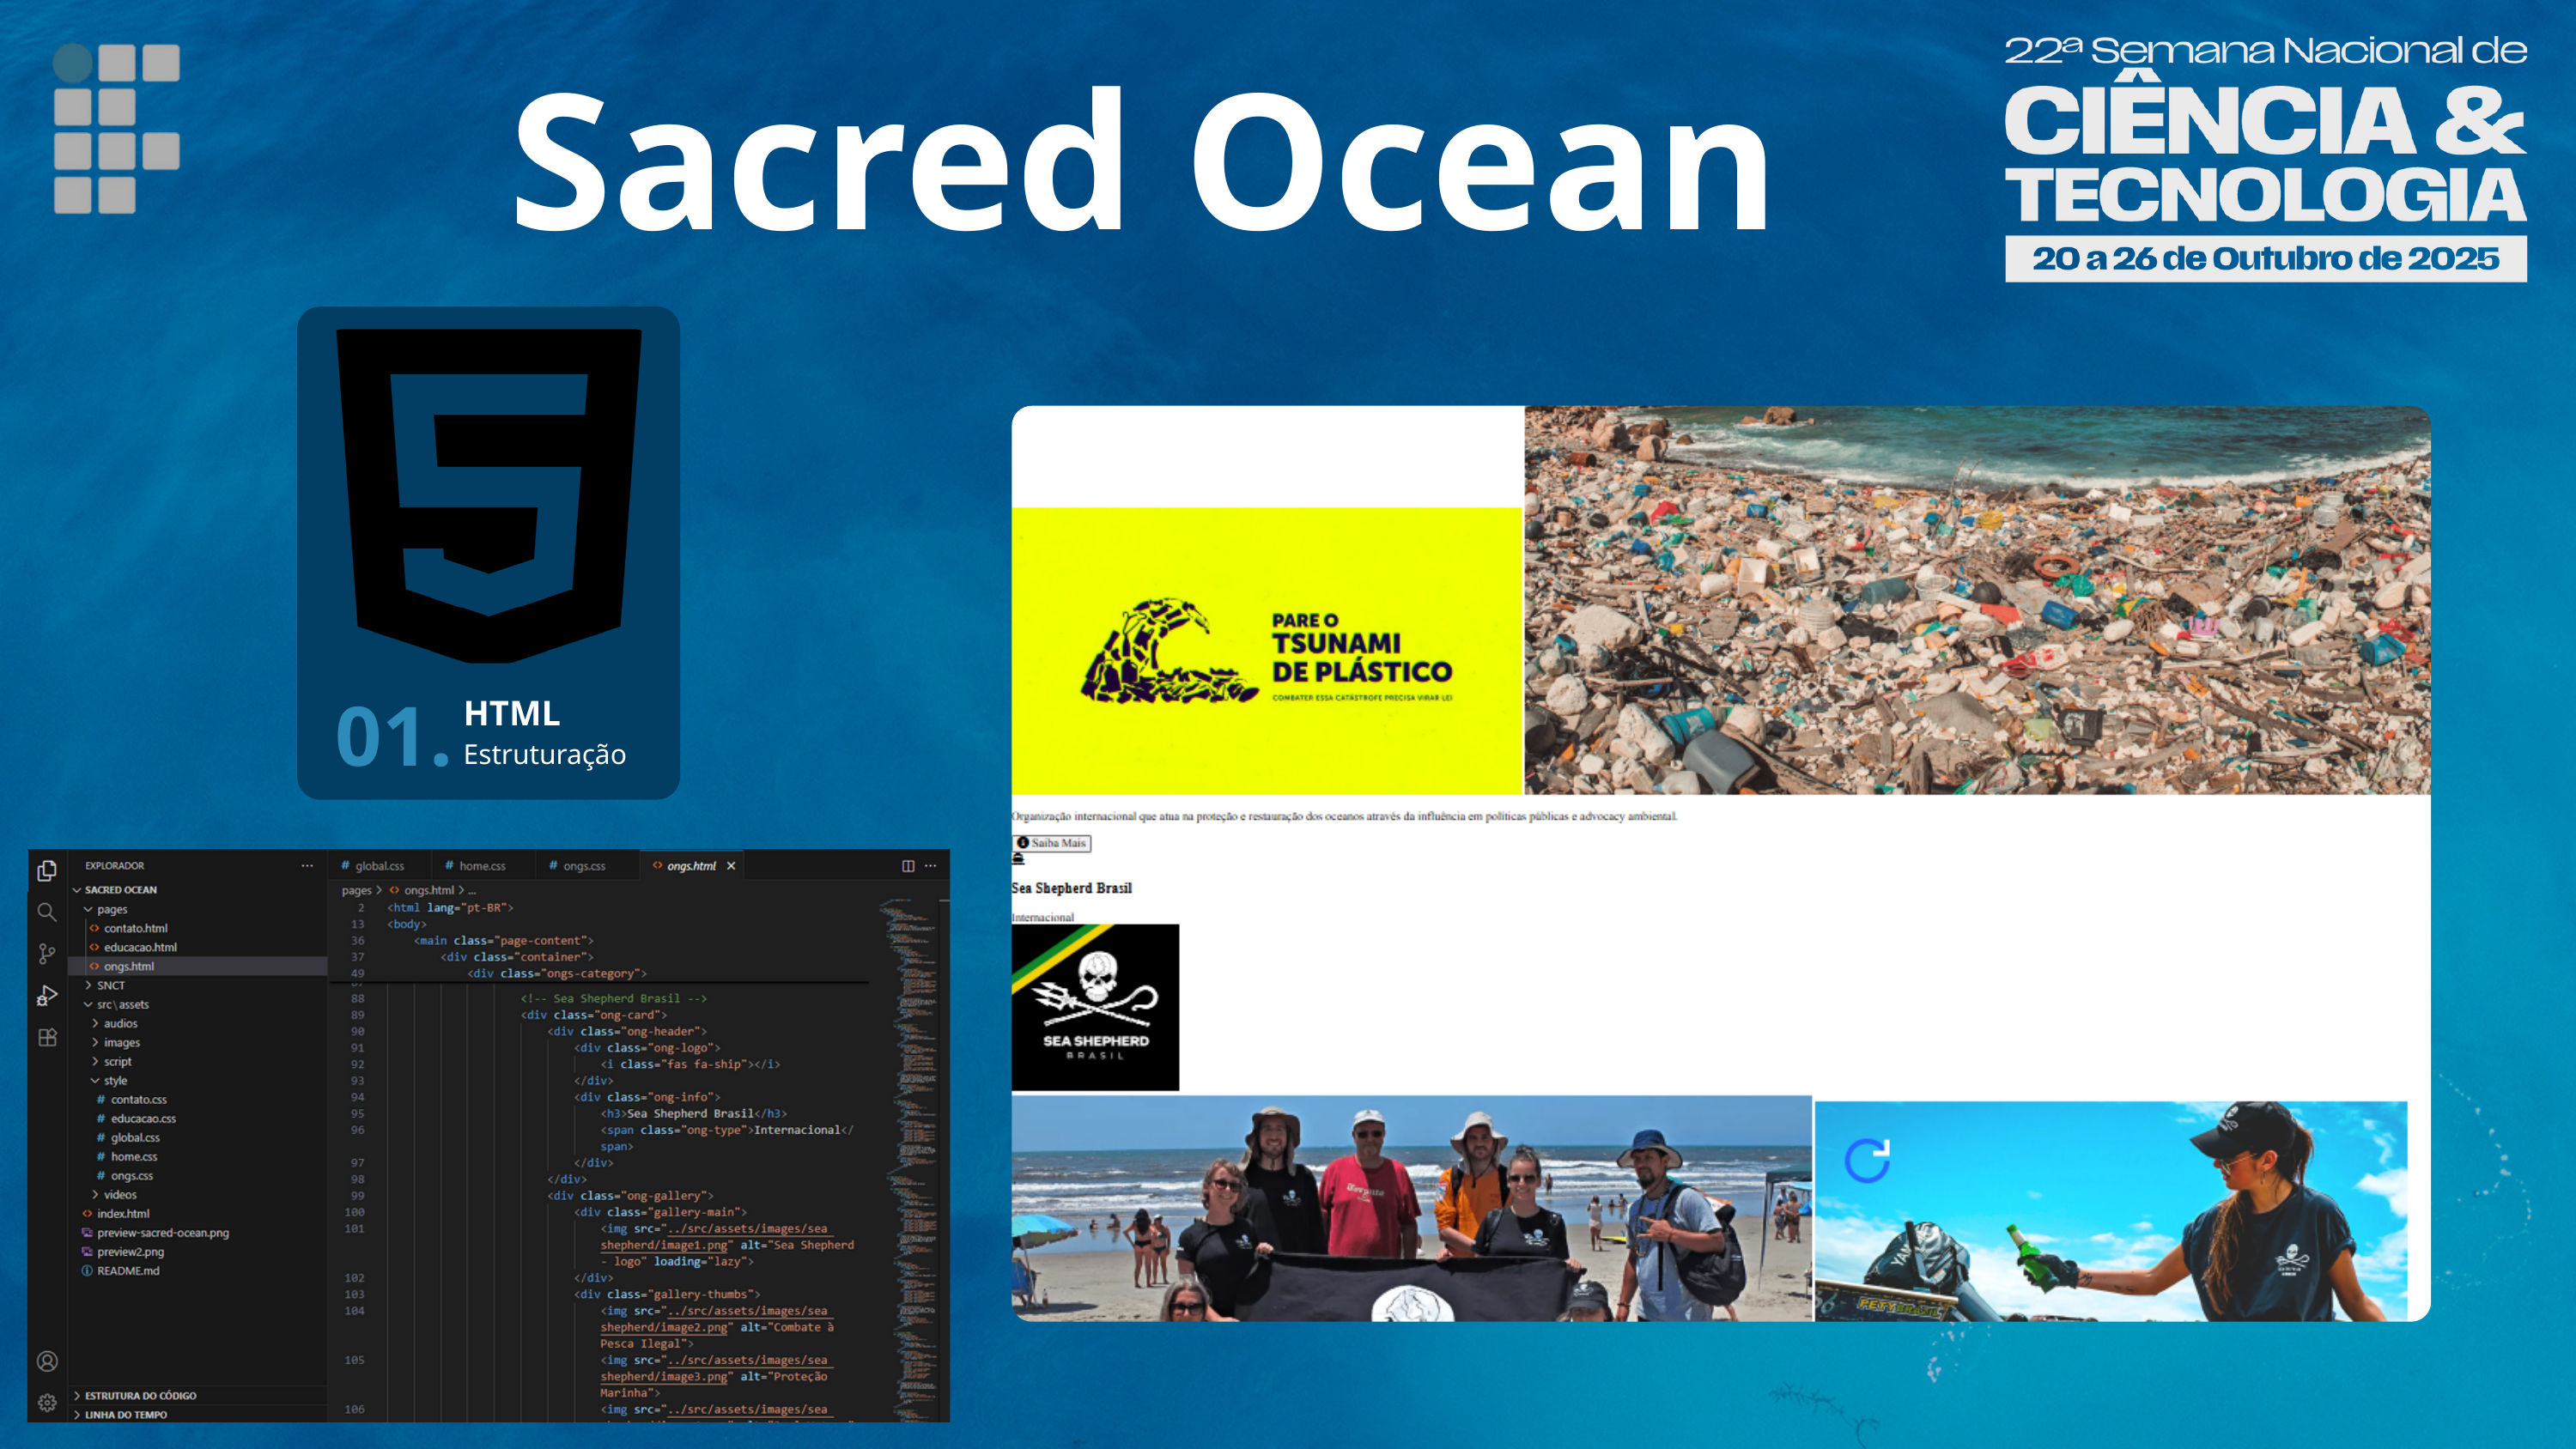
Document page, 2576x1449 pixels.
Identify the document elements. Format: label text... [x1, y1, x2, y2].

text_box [314, 329, 663, 664]
text_box [2002, 32, 2528, 282]
text_box [27, 849, 951, 1422]
text_box [0, 0, 2576, 1449]
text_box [296, 306, 681, 800]
text_box Sacred Ocean [489, 3, 1801, 268]
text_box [1012, 405, 2432, 1322]
text_box [0, 0, 288, 238]
